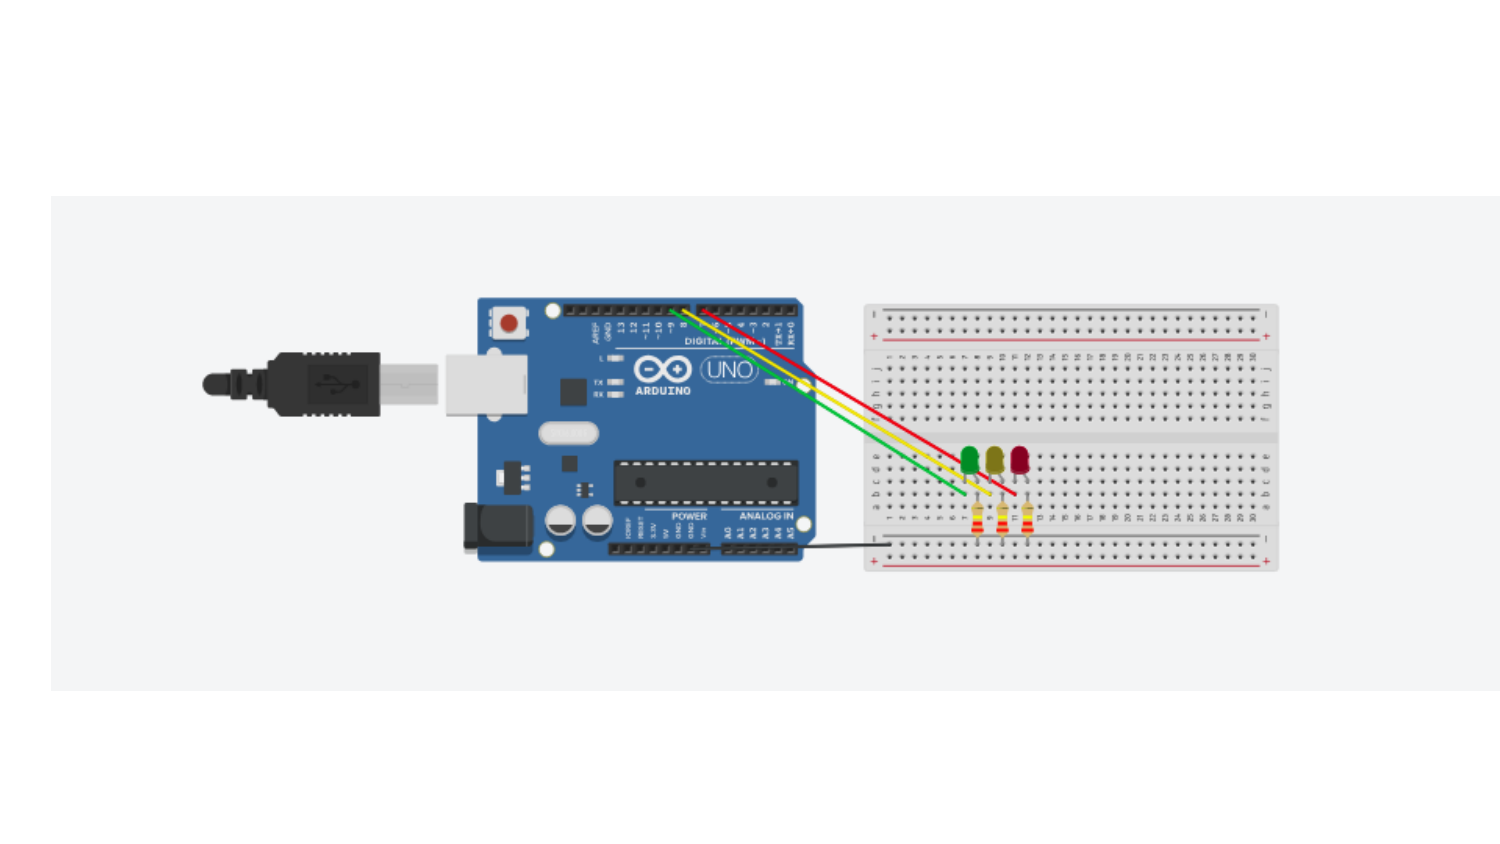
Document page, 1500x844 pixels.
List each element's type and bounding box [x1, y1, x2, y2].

picture [51, 196, 1500, 691]
